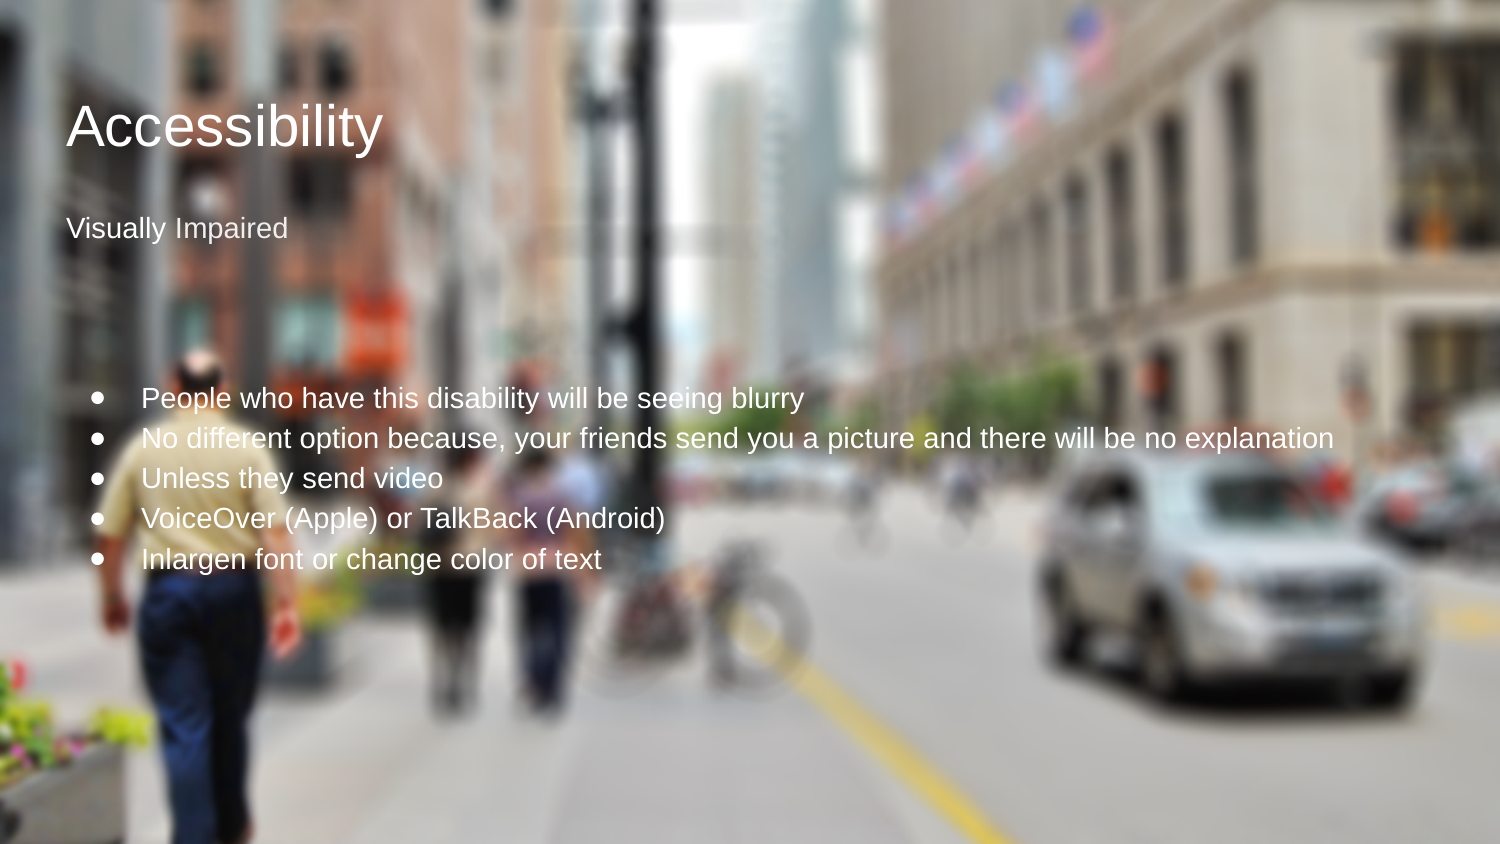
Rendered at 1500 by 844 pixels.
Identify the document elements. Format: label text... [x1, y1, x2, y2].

title Accessibility [51, 72, 1449, 167]
list Visually Impaired [51, 189, 1449, 248]
picture [0, 0, 1500, 844]
list People who have this disability will be seeing blurry No different option because, your friends send you a picture and there will be no explanation Unless they send video VoiceOver (Apple) or TalkBack (Android) Inlargen font or change color of text [51, 290, 1449, 750]
